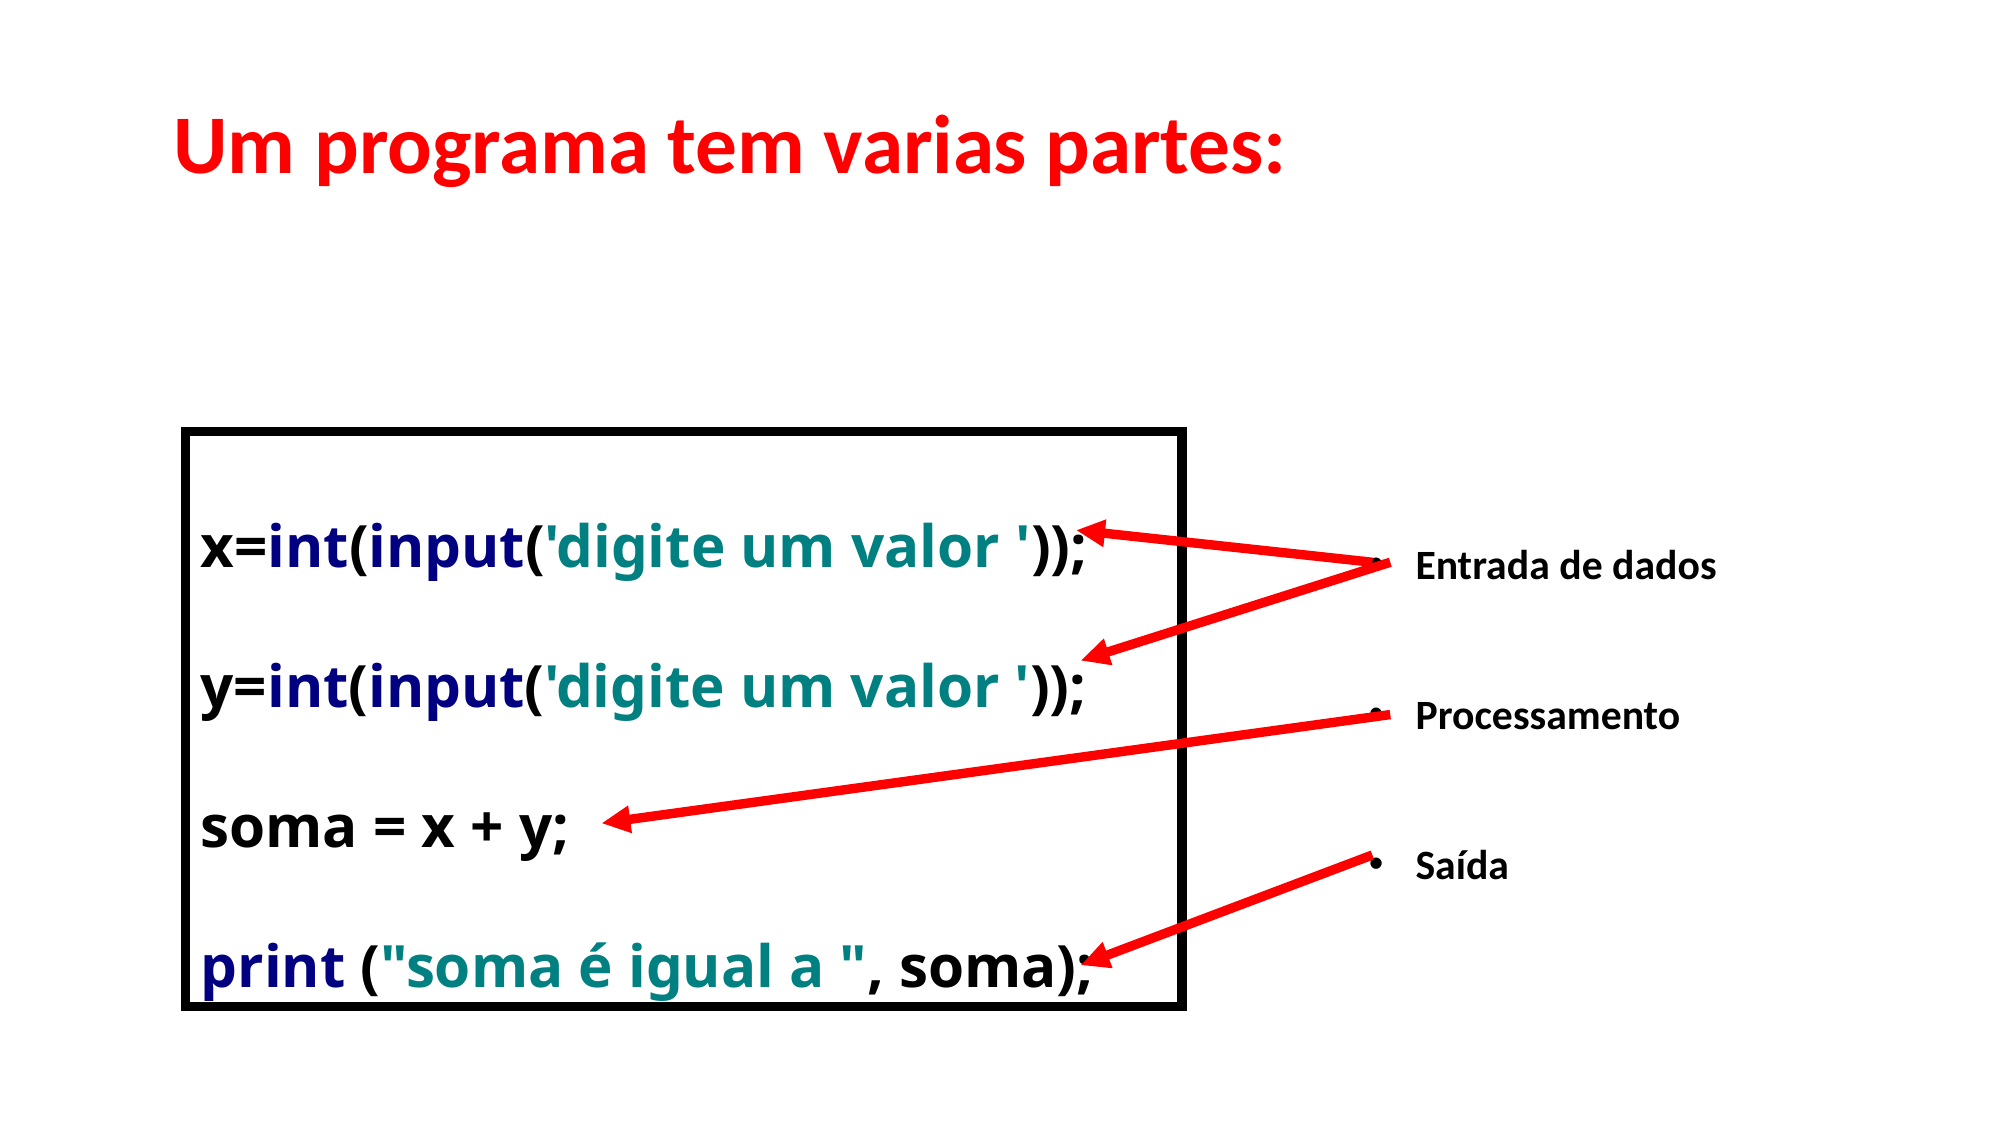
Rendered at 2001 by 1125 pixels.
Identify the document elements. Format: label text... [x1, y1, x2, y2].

text_box Entrada de dados Processamento Saída [1279, 530, 1774, 896]
text_box x=int(input('digite um valor ')); y=int(input('digite um valor ')); soma = x + y; print ("soma é igual a ", soma); [185, 431, 1182, 1007]
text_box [1081, 854, 1373, 965]
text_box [1081, 562, 1391, 661]
text_box Um programa tem varias partes: [158, 82, 1995, 198]
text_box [1076, 530, 1373, 563]
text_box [602, 714, 1391, 824]
